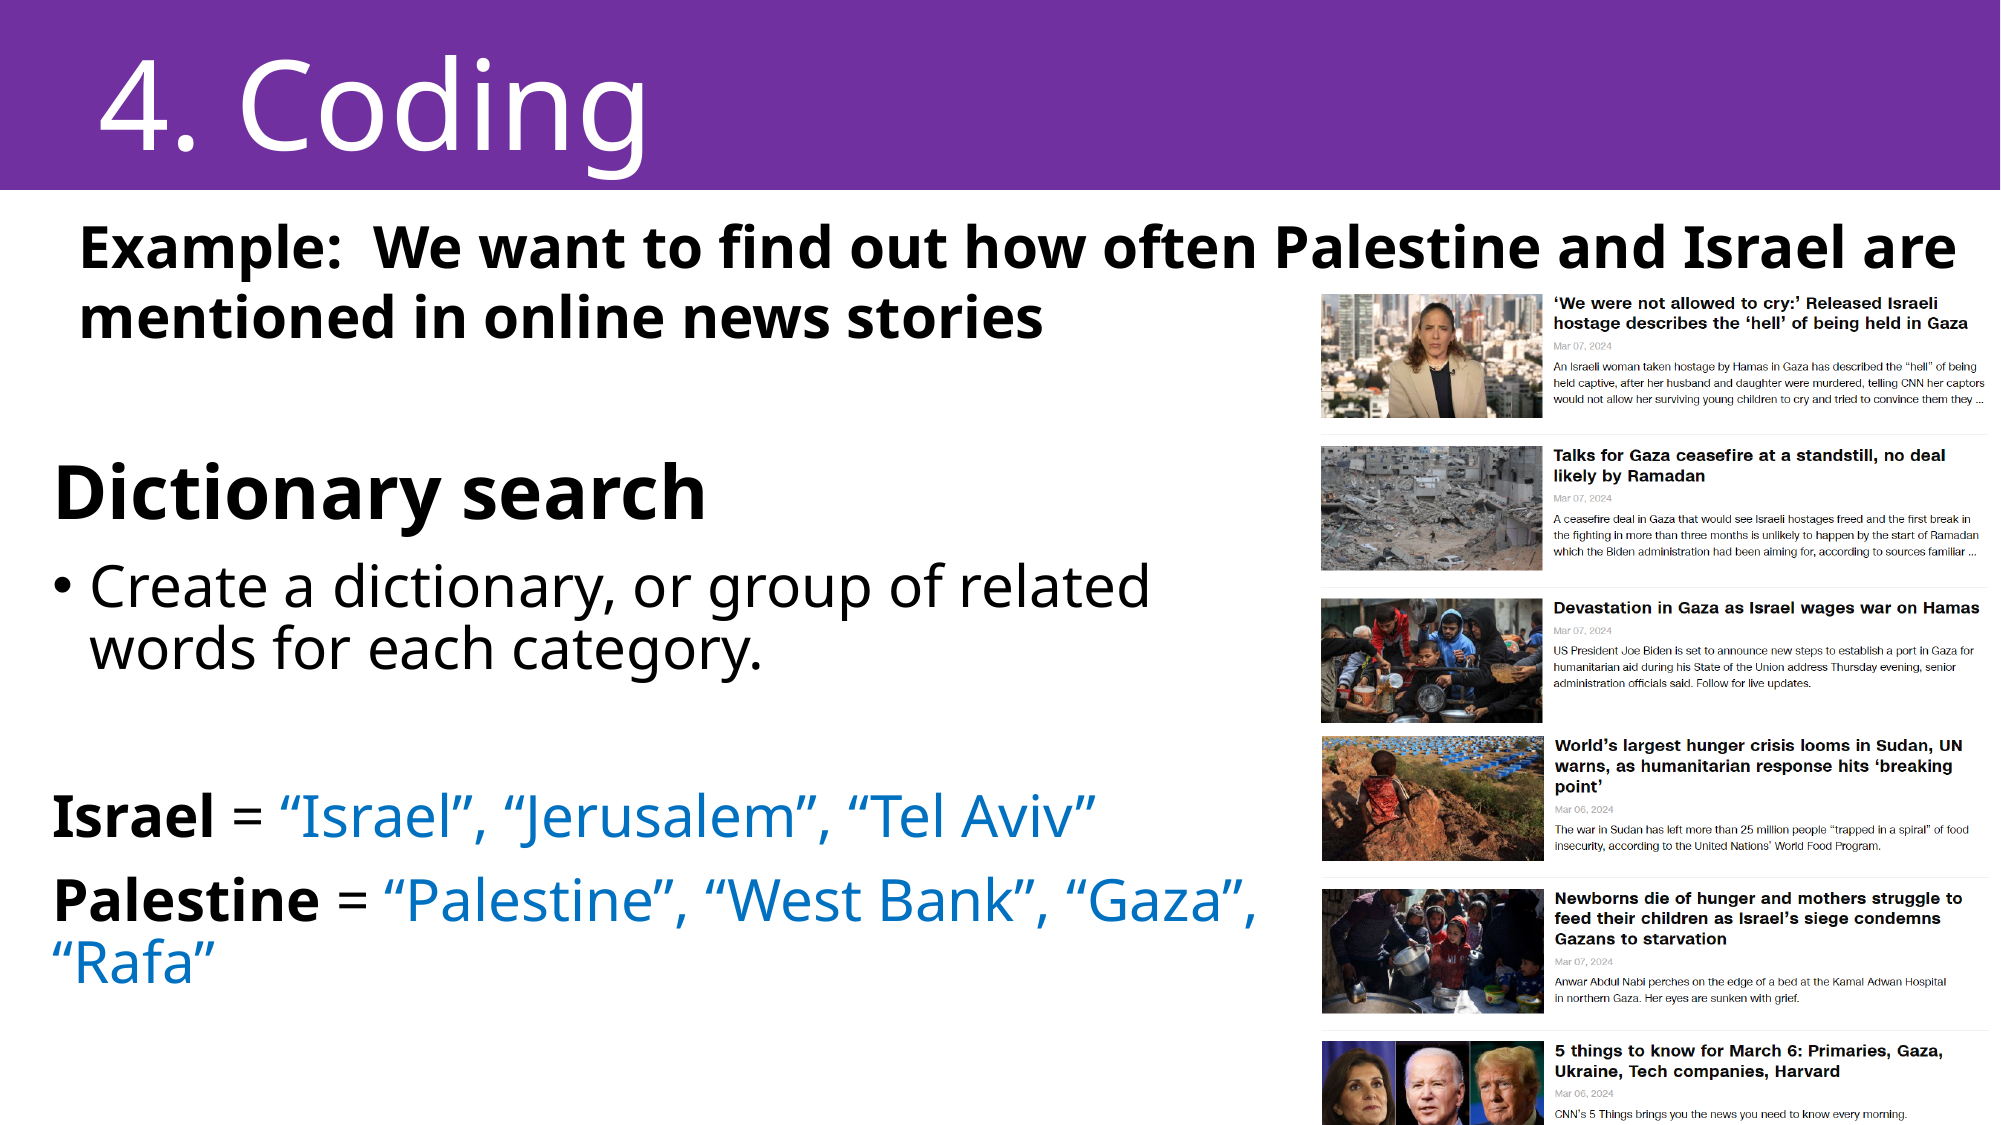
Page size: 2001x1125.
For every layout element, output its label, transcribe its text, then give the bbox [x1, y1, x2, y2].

list Dictionary search Create a dictionary, or group of related words for each category. Israel = “Israel”, “Jerusalem”, “Tel Aviv” Palestine = “Palestine”, “West Bank”, “Gaza”, “Rafa” [37, 447, 1318, 1125]
text_box Example: We want to find out how often Palestine and Israel are mentioned in online news stories [64, 202, 2000, 358]
picture [1318, 291, 1994, 1125]
title 4. Coding [83, 15, 2000, 202]
text_box [0, 0, 2000, 190]
